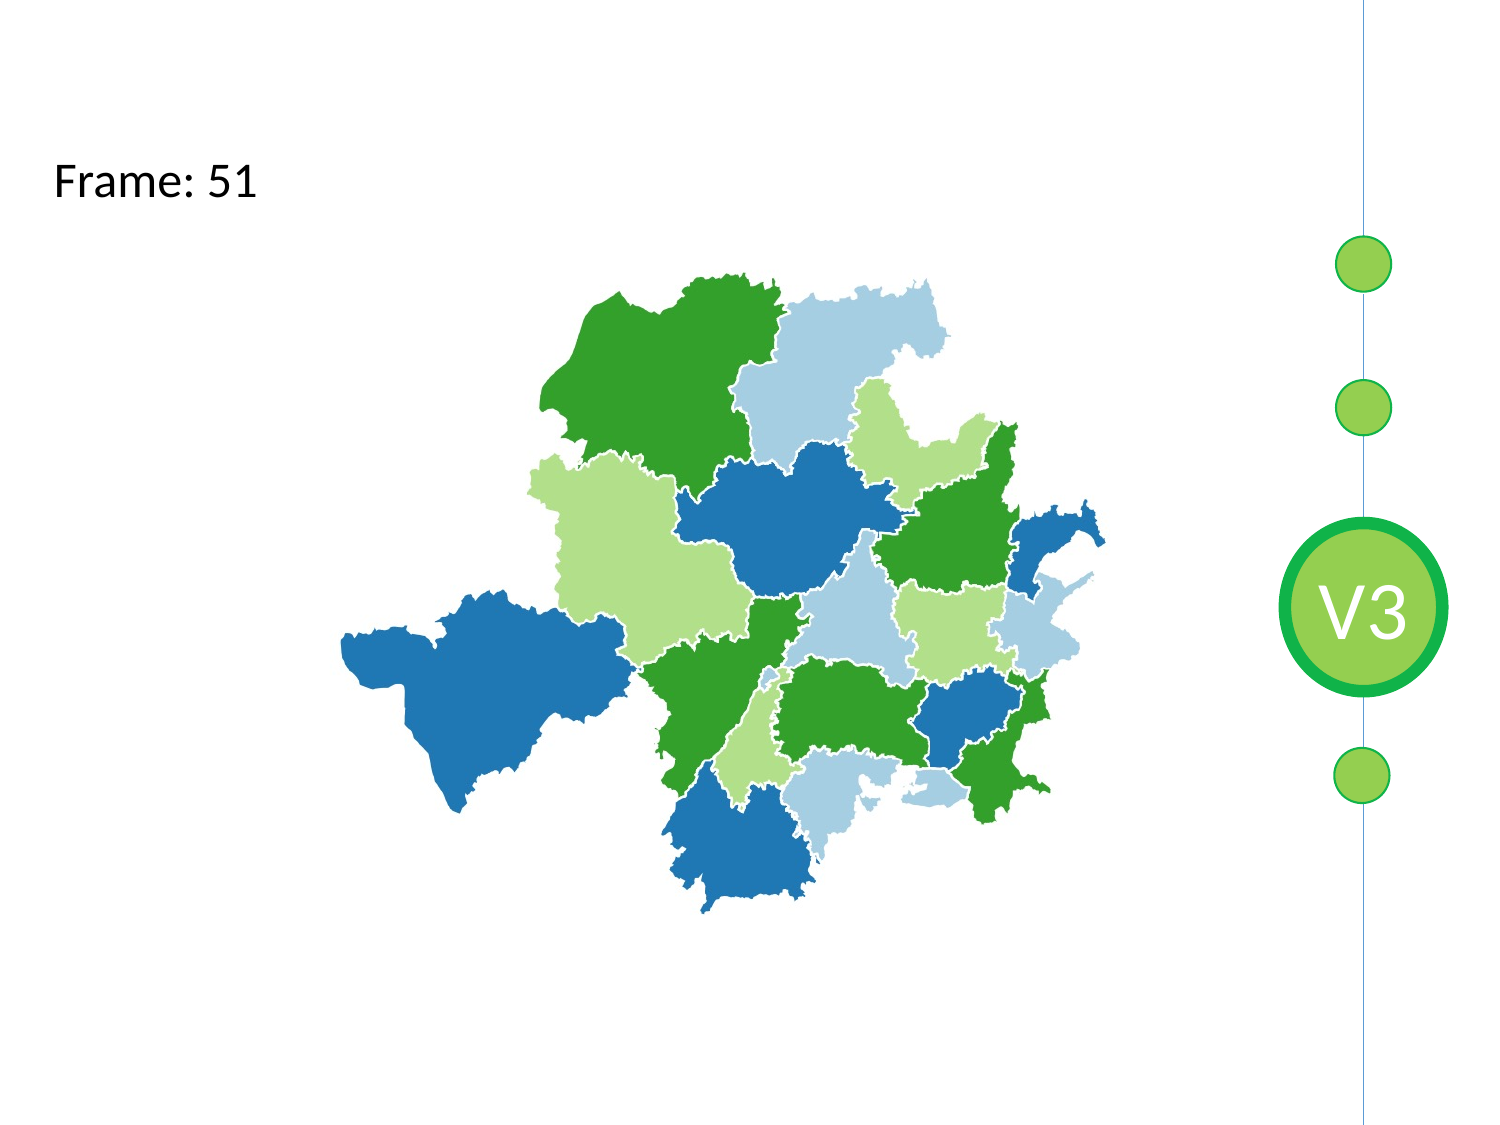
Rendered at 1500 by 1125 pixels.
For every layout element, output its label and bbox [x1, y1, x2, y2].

picture [0, 0, 1500, 1125]
text_box [800, 503, 1500, 622]
